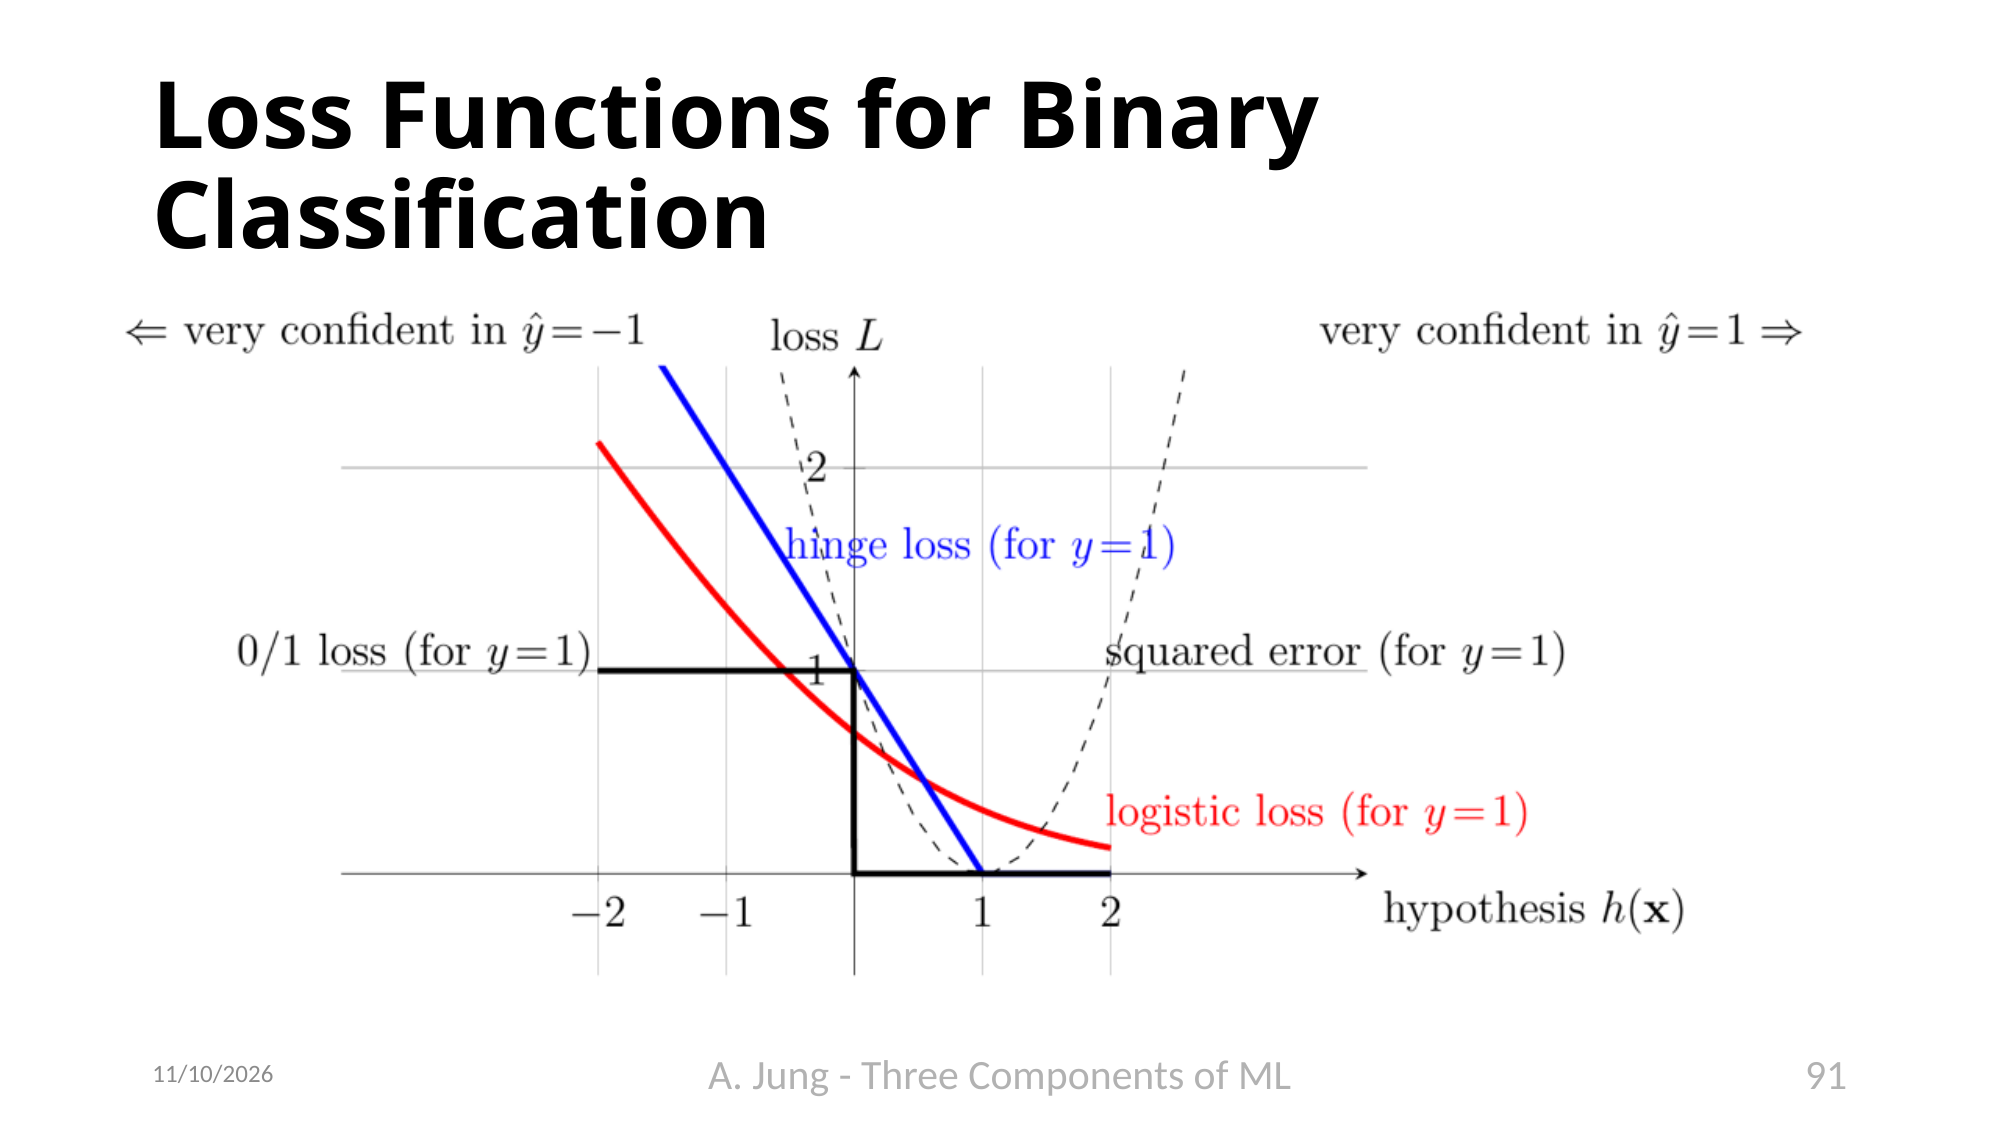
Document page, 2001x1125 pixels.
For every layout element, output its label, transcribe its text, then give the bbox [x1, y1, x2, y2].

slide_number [137, 1042, 588, 1103]
footer A. Jung - Three Components of ML [662, 1042, 1338, 1103]
title Loss Functions for Binary Classification [137, 59, 1863, 277]
picture [35, 277, 1965, 980]
slide_number 91 [1412, 1042, 1863, 1103]
